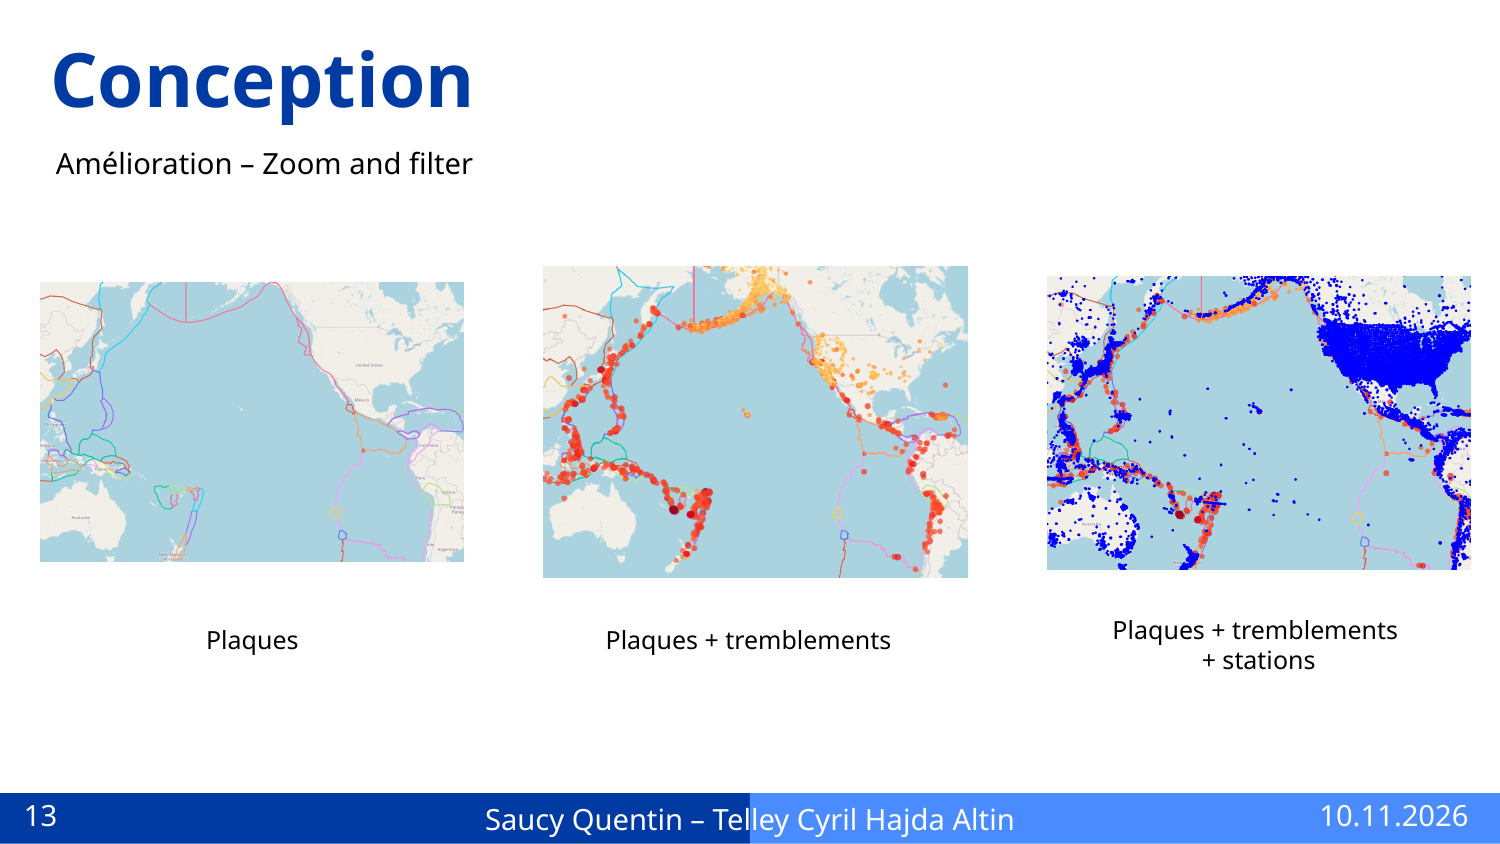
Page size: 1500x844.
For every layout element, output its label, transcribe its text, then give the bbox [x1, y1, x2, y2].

text_box Plaques + tremblements + stations [1047, 603, 1471, 686]
title Conception [35, 28, 1077, 128]
picture [1047, 273, 1471, 570]
text_box Plaques [40, 609, 464, 679]
picture [543, 265, 968, 579]
picture [40, 282, 465, 562]
text_box 13.12.2024 [1304, 790, 1491, 844]
text_box Plaques + tremblements [537, 609, 961, 679]
text_box Saucy Quentin – Telley Cyril Hajda Altin [437, 792, 1063, 844]
subtitle Amélioration – Zoom and filter [40, 130, 961, 200]
text_box 13 [9, 790, 73, 844]
